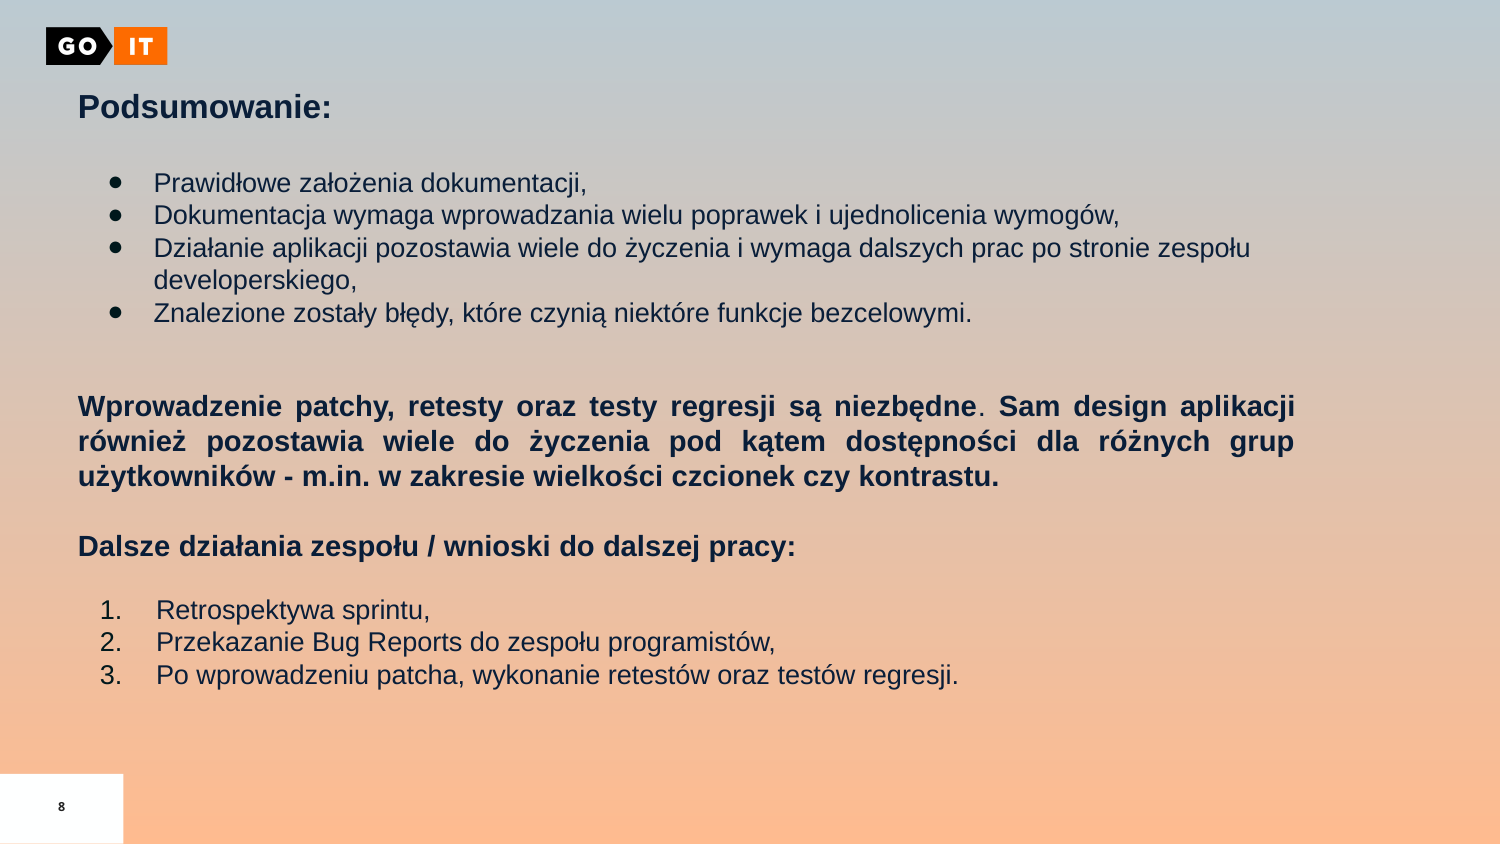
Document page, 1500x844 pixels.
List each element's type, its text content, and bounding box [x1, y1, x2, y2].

text_box Podsumowanie: Prawidłowe założenia dokumentacji, Dokumentacja wymaga wprowadzania wielu poprawek i ujednolicenia wymogów, Działanie aplikacji pozostawia wiele do życzenia i wymaga dalszych prac po stronie zespołu developerskiego, Znalezione zostały błędy, które czynią niektóre funkcje bezcelowymi. Wprowadzenie patchy, retesty oraz testy regresji są niezbędne. Sam design aplikacji również pozostawia wiele do życzenia pod kątem dostępności dla różnych grup użytkowników - m.in. w zakresie wielkości czcionek czy kontrastu. Dalsze działania zespołu / wnioski do dalszej pracy: Retrospektywa sprintu, Przekazanie Bug Reports do zespołu programistów, Po wprowadzeniu patcha, wykonanie retestów oraz testów regresji. [62, 70, 1311, 717]
picture [46, 27, 168, 65]
